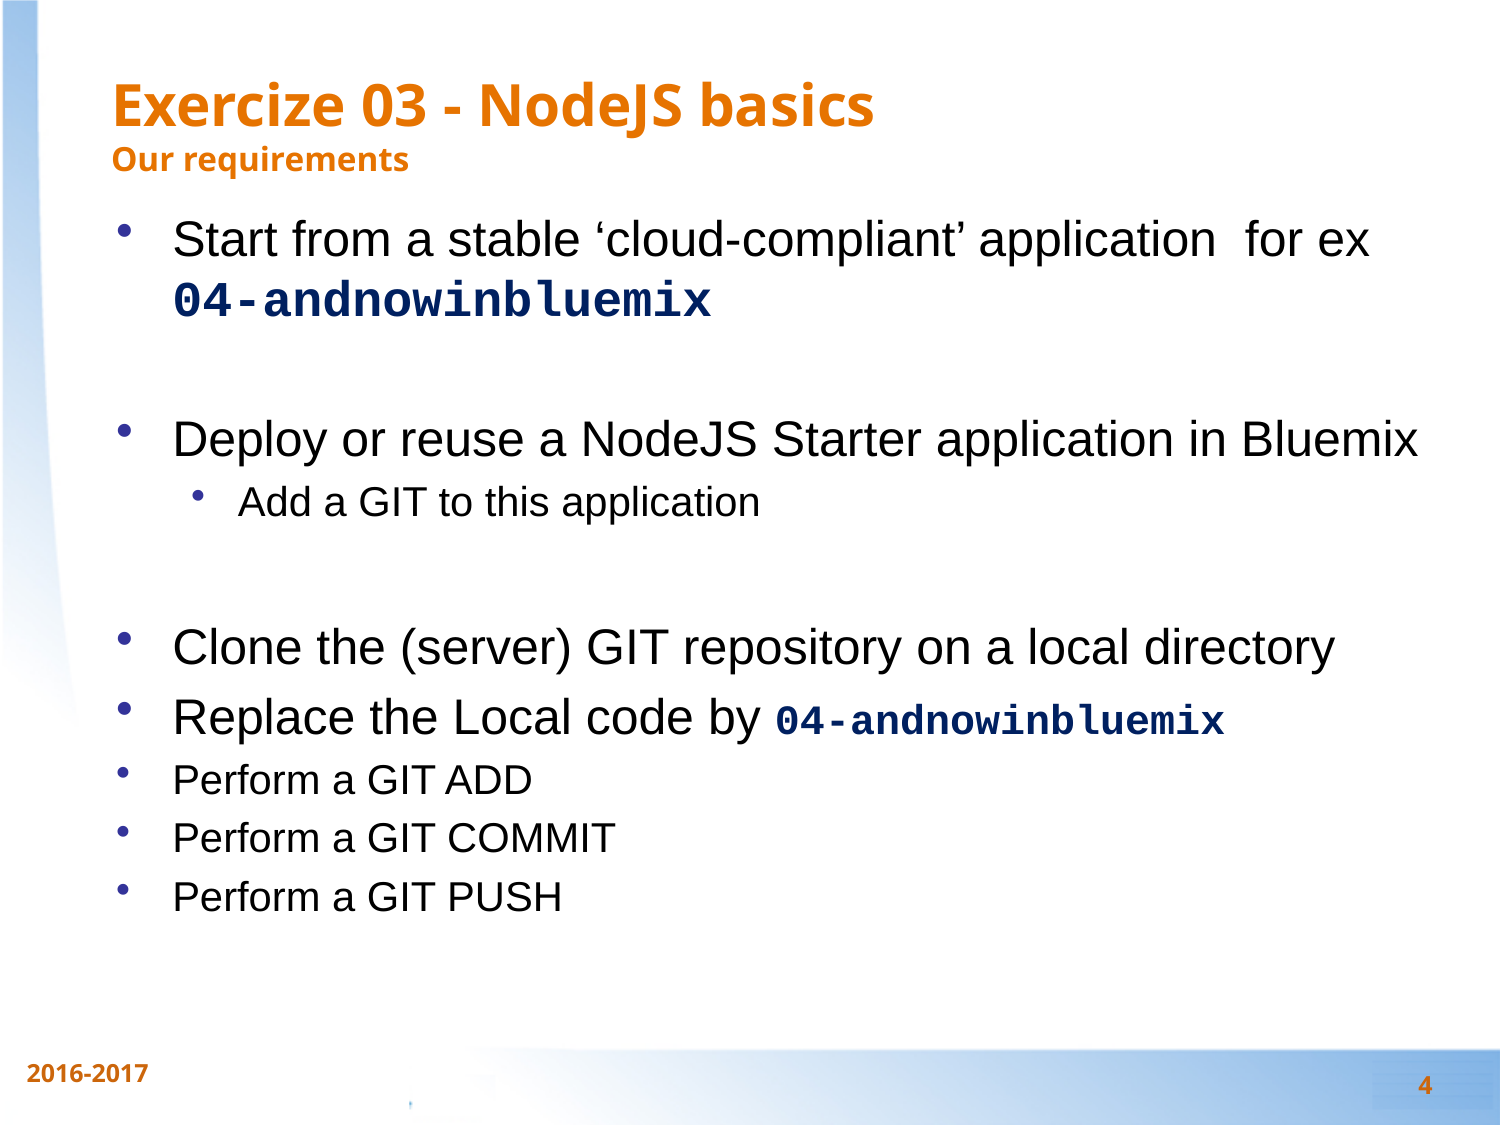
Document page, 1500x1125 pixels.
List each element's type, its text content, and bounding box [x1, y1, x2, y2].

title Exercize 03 - NodeJS basics Our requirements [96, 90, 1472, 186]
slide_number 4 [1394, 1058, 1500, 1112]
picture [0, 0, 1500, 1125]
list Start from a stable ‘cloud-compliant’ application for ex 04-andnowinbluemix Deploy or reuse a NodeJS Starter application in Bluemix Add a GIT to this application Clone the (server) GIT repository on a local directory Replace the Local code by 04-andnowinbluemix Perform a GIT ADD Perform a GIT COMMIT Perform a GIT PUSH [101, 199, 1472, 1059]
